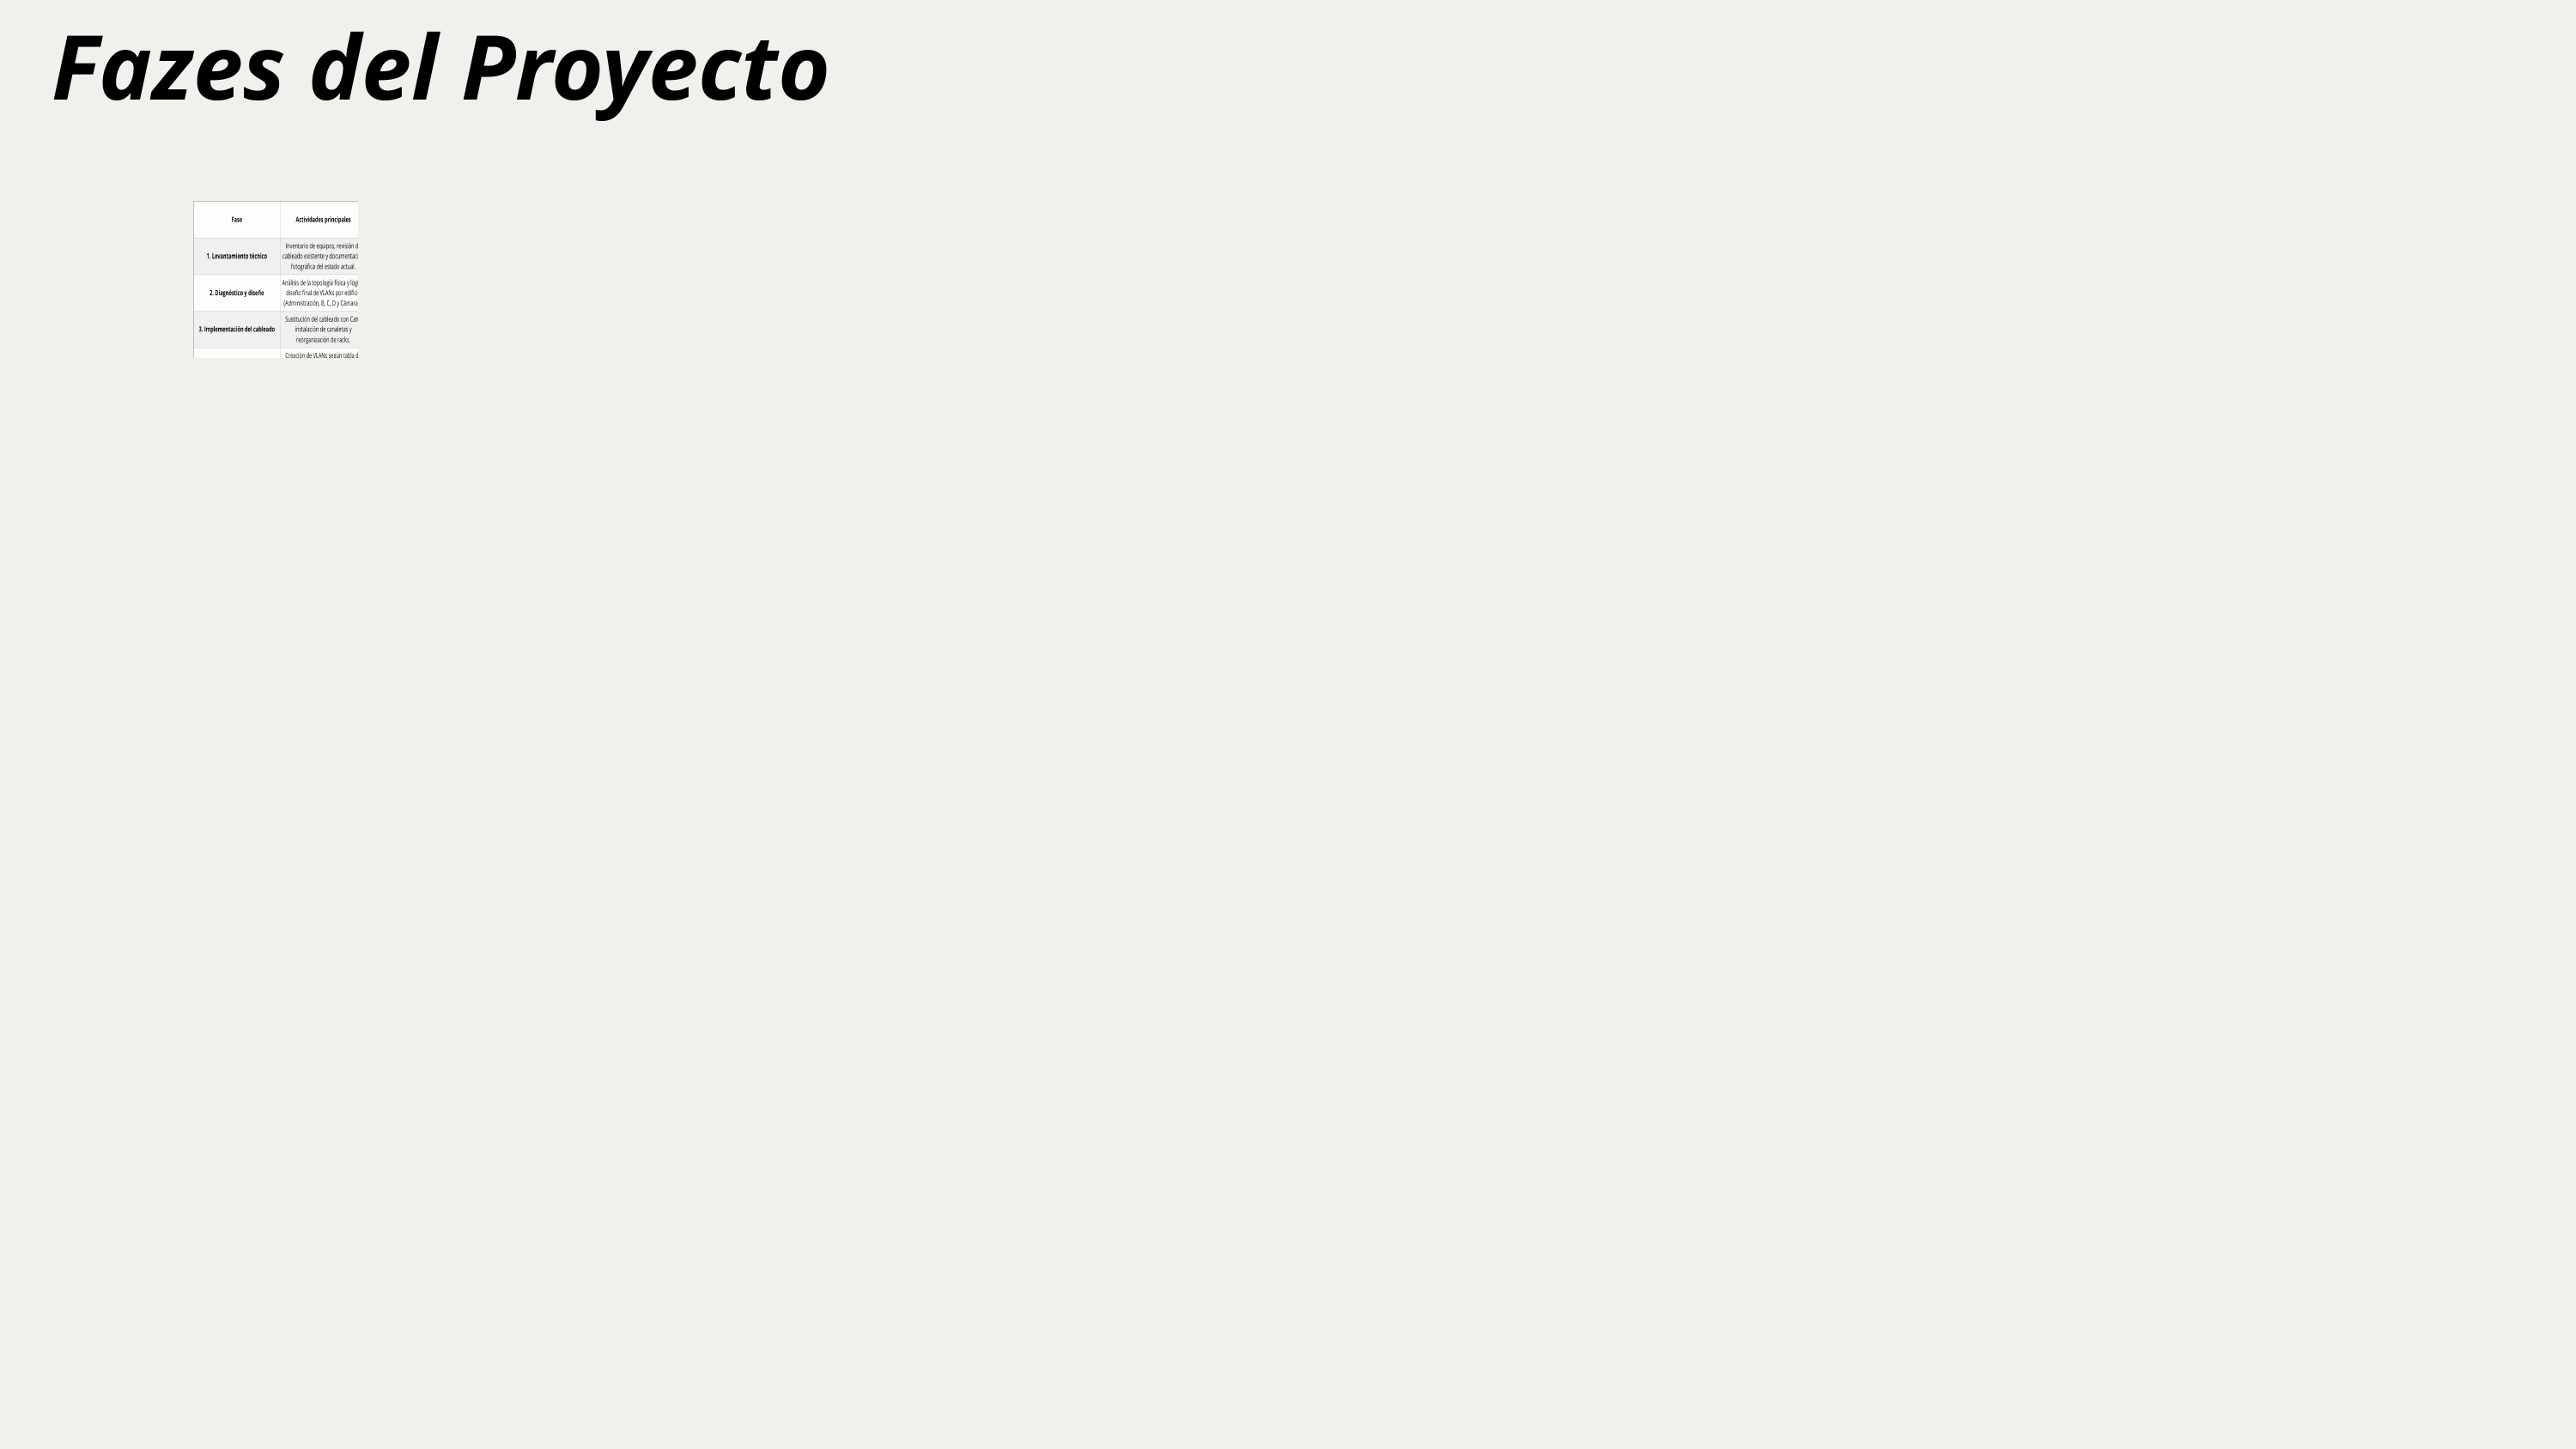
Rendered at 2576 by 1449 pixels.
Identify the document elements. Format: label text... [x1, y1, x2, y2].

text_box Fazes del Proyecto [52, 0, 832, 165]
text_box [28, 166, 1092, 786]
